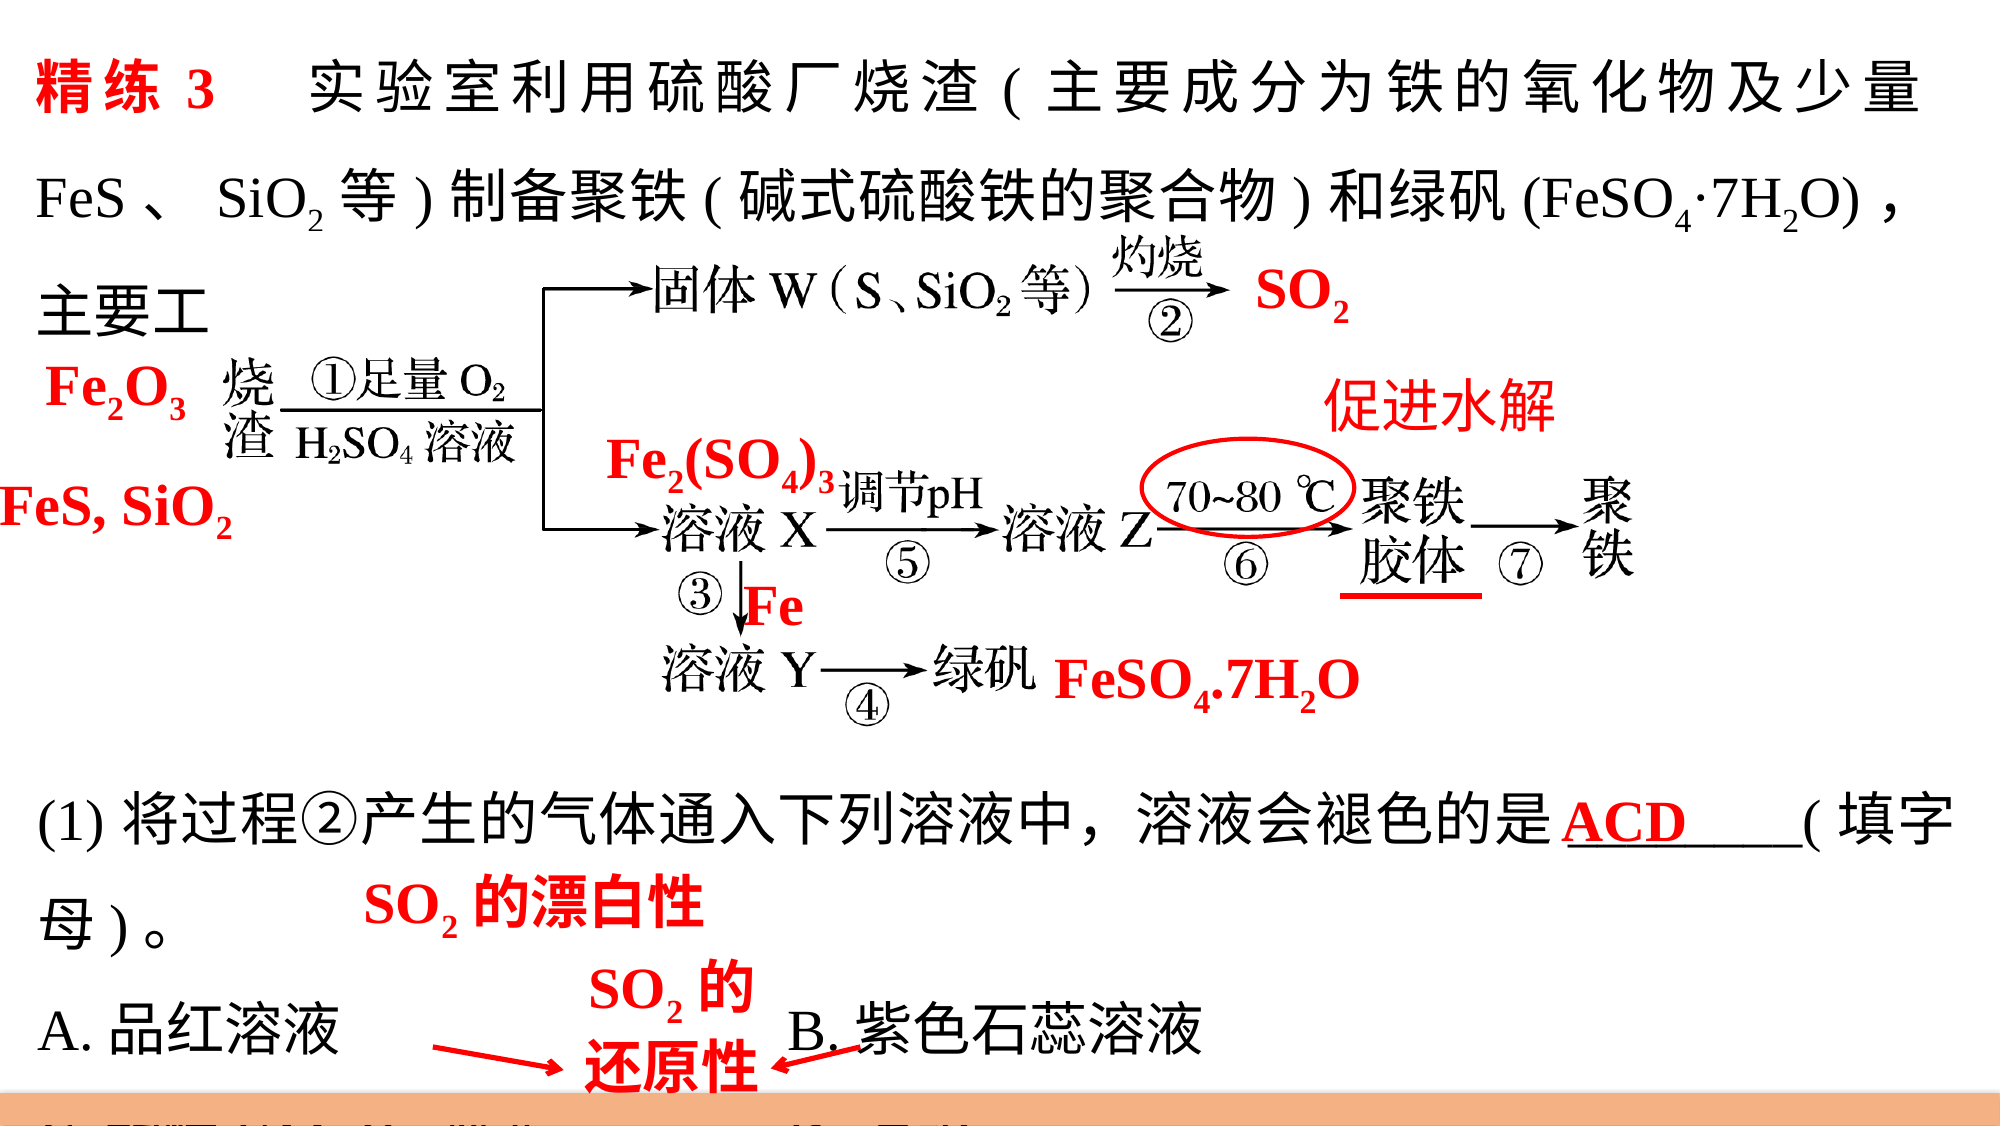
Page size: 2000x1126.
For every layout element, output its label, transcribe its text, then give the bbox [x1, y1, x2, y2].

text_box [432, 1046, 564, 1071]
text_box SO2 [1240, 208, 1365, 230]
text_box SO2的漂白性 [348, 857, 720, 953]
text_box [770, 1046, 861, 1069]
text_box (1)将过程②产生的气体通入下列溶液中，溶液会褪色的是________(填字母)。 A.品红溶液 B.紫色石蕊溶液 C.酸性KMnO4溶液 D.溴水 [22, 739, 1971, 1091]
picture [211, 231, 1638, 739]
text_box Fe2O3 FeS, SiO2 [0, 299, 206, 554]
text_box 精练3 实验室利用硫酸厂烧渣(主要成分为铁的氧化物及少量FeS、SiO2等)制备聚铁(碱式硫酸铁的聚合物)和绿矾(FeSO4·7H2O)，主要工艺流程如下： [21, 7, 1950, 352]
text_box SO2的 还原性 [569, 942, 775, 1108]
text_box ACD [1547, 731, 1703, 861]
text_box [0, 1092, 2000, 1126]
